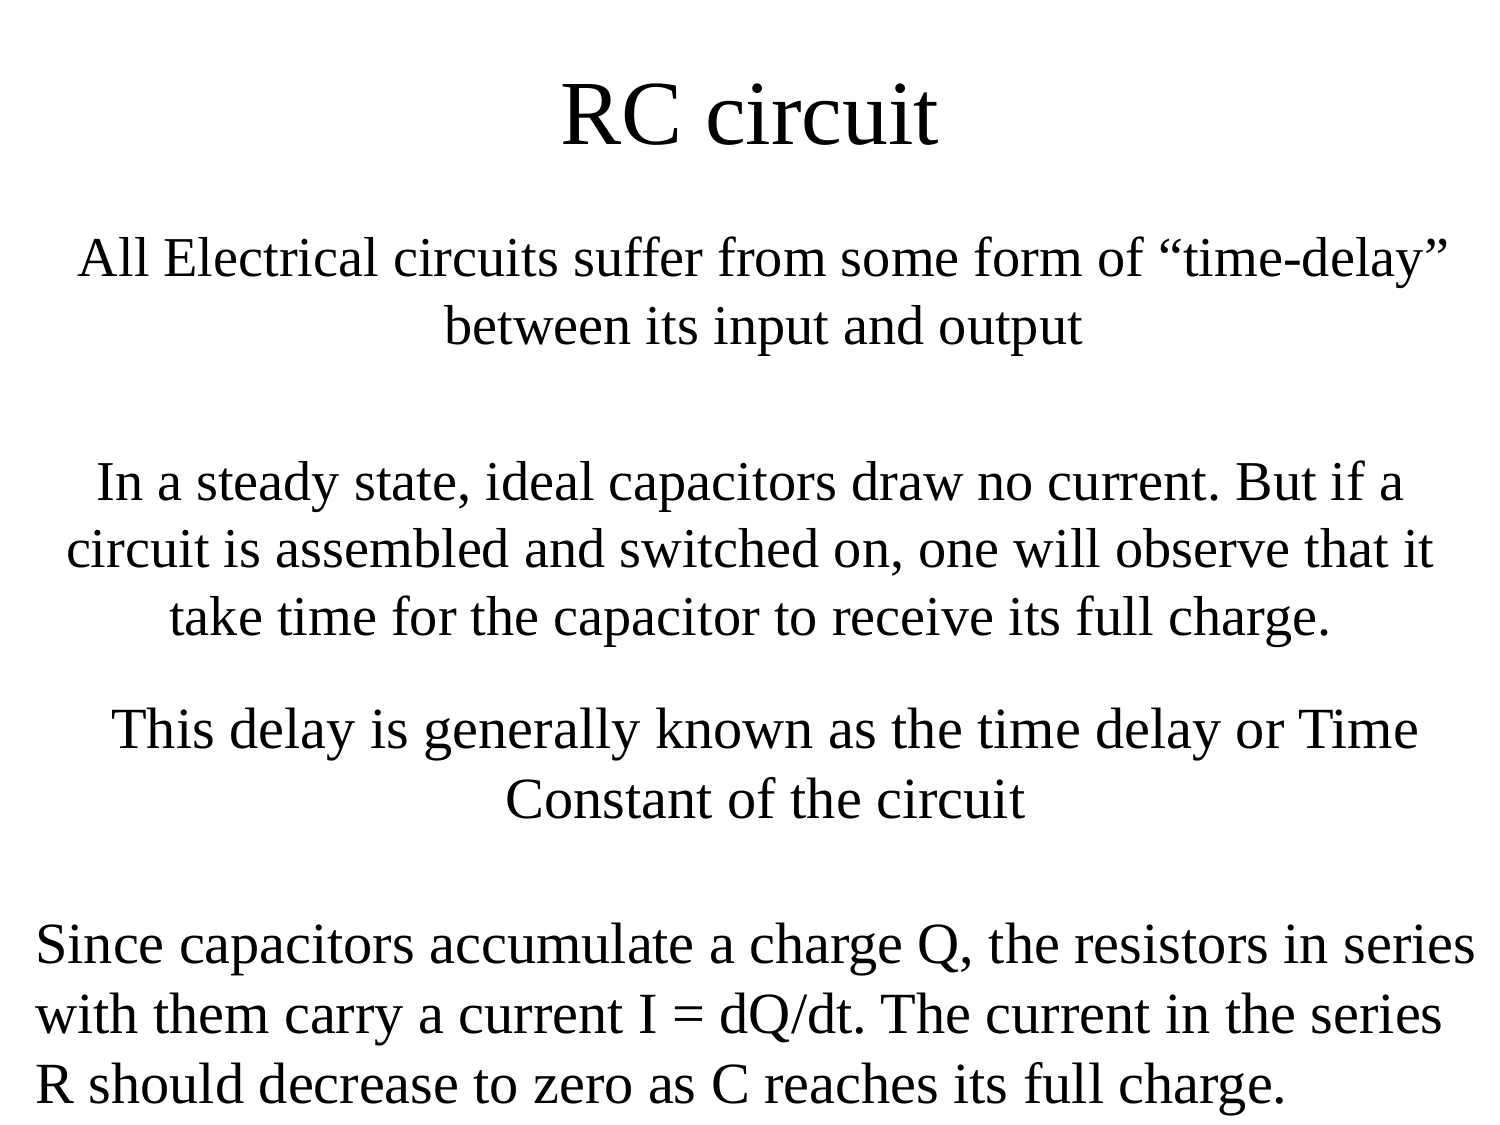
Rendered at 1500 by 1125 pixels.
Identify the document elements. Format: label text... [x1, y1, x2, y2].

text_box Since capacitors accumulate a charge Q, the resistors in series with them carry a current I = dQ/dt. The current in the series R should decrease to zero as C reaches its full charge. [20, 897, 1500, 1123]
text_box This delay is generally known as the time delay or Time Constant of the circuit [75, 682, 1457, 838]
text_box RC circuit [74, 45, 1425, 213]
text_box All Electrical circuits suffer from some form of “time-delay” between its input and output [28, 213, 1500, 363]
text_box In a steady state, ideal capacitors draw no current. But if a circuit is assembled and switched on, one will observe that it take time for the capacitor to receive its full charge. [28, 436, 1474, 654]
